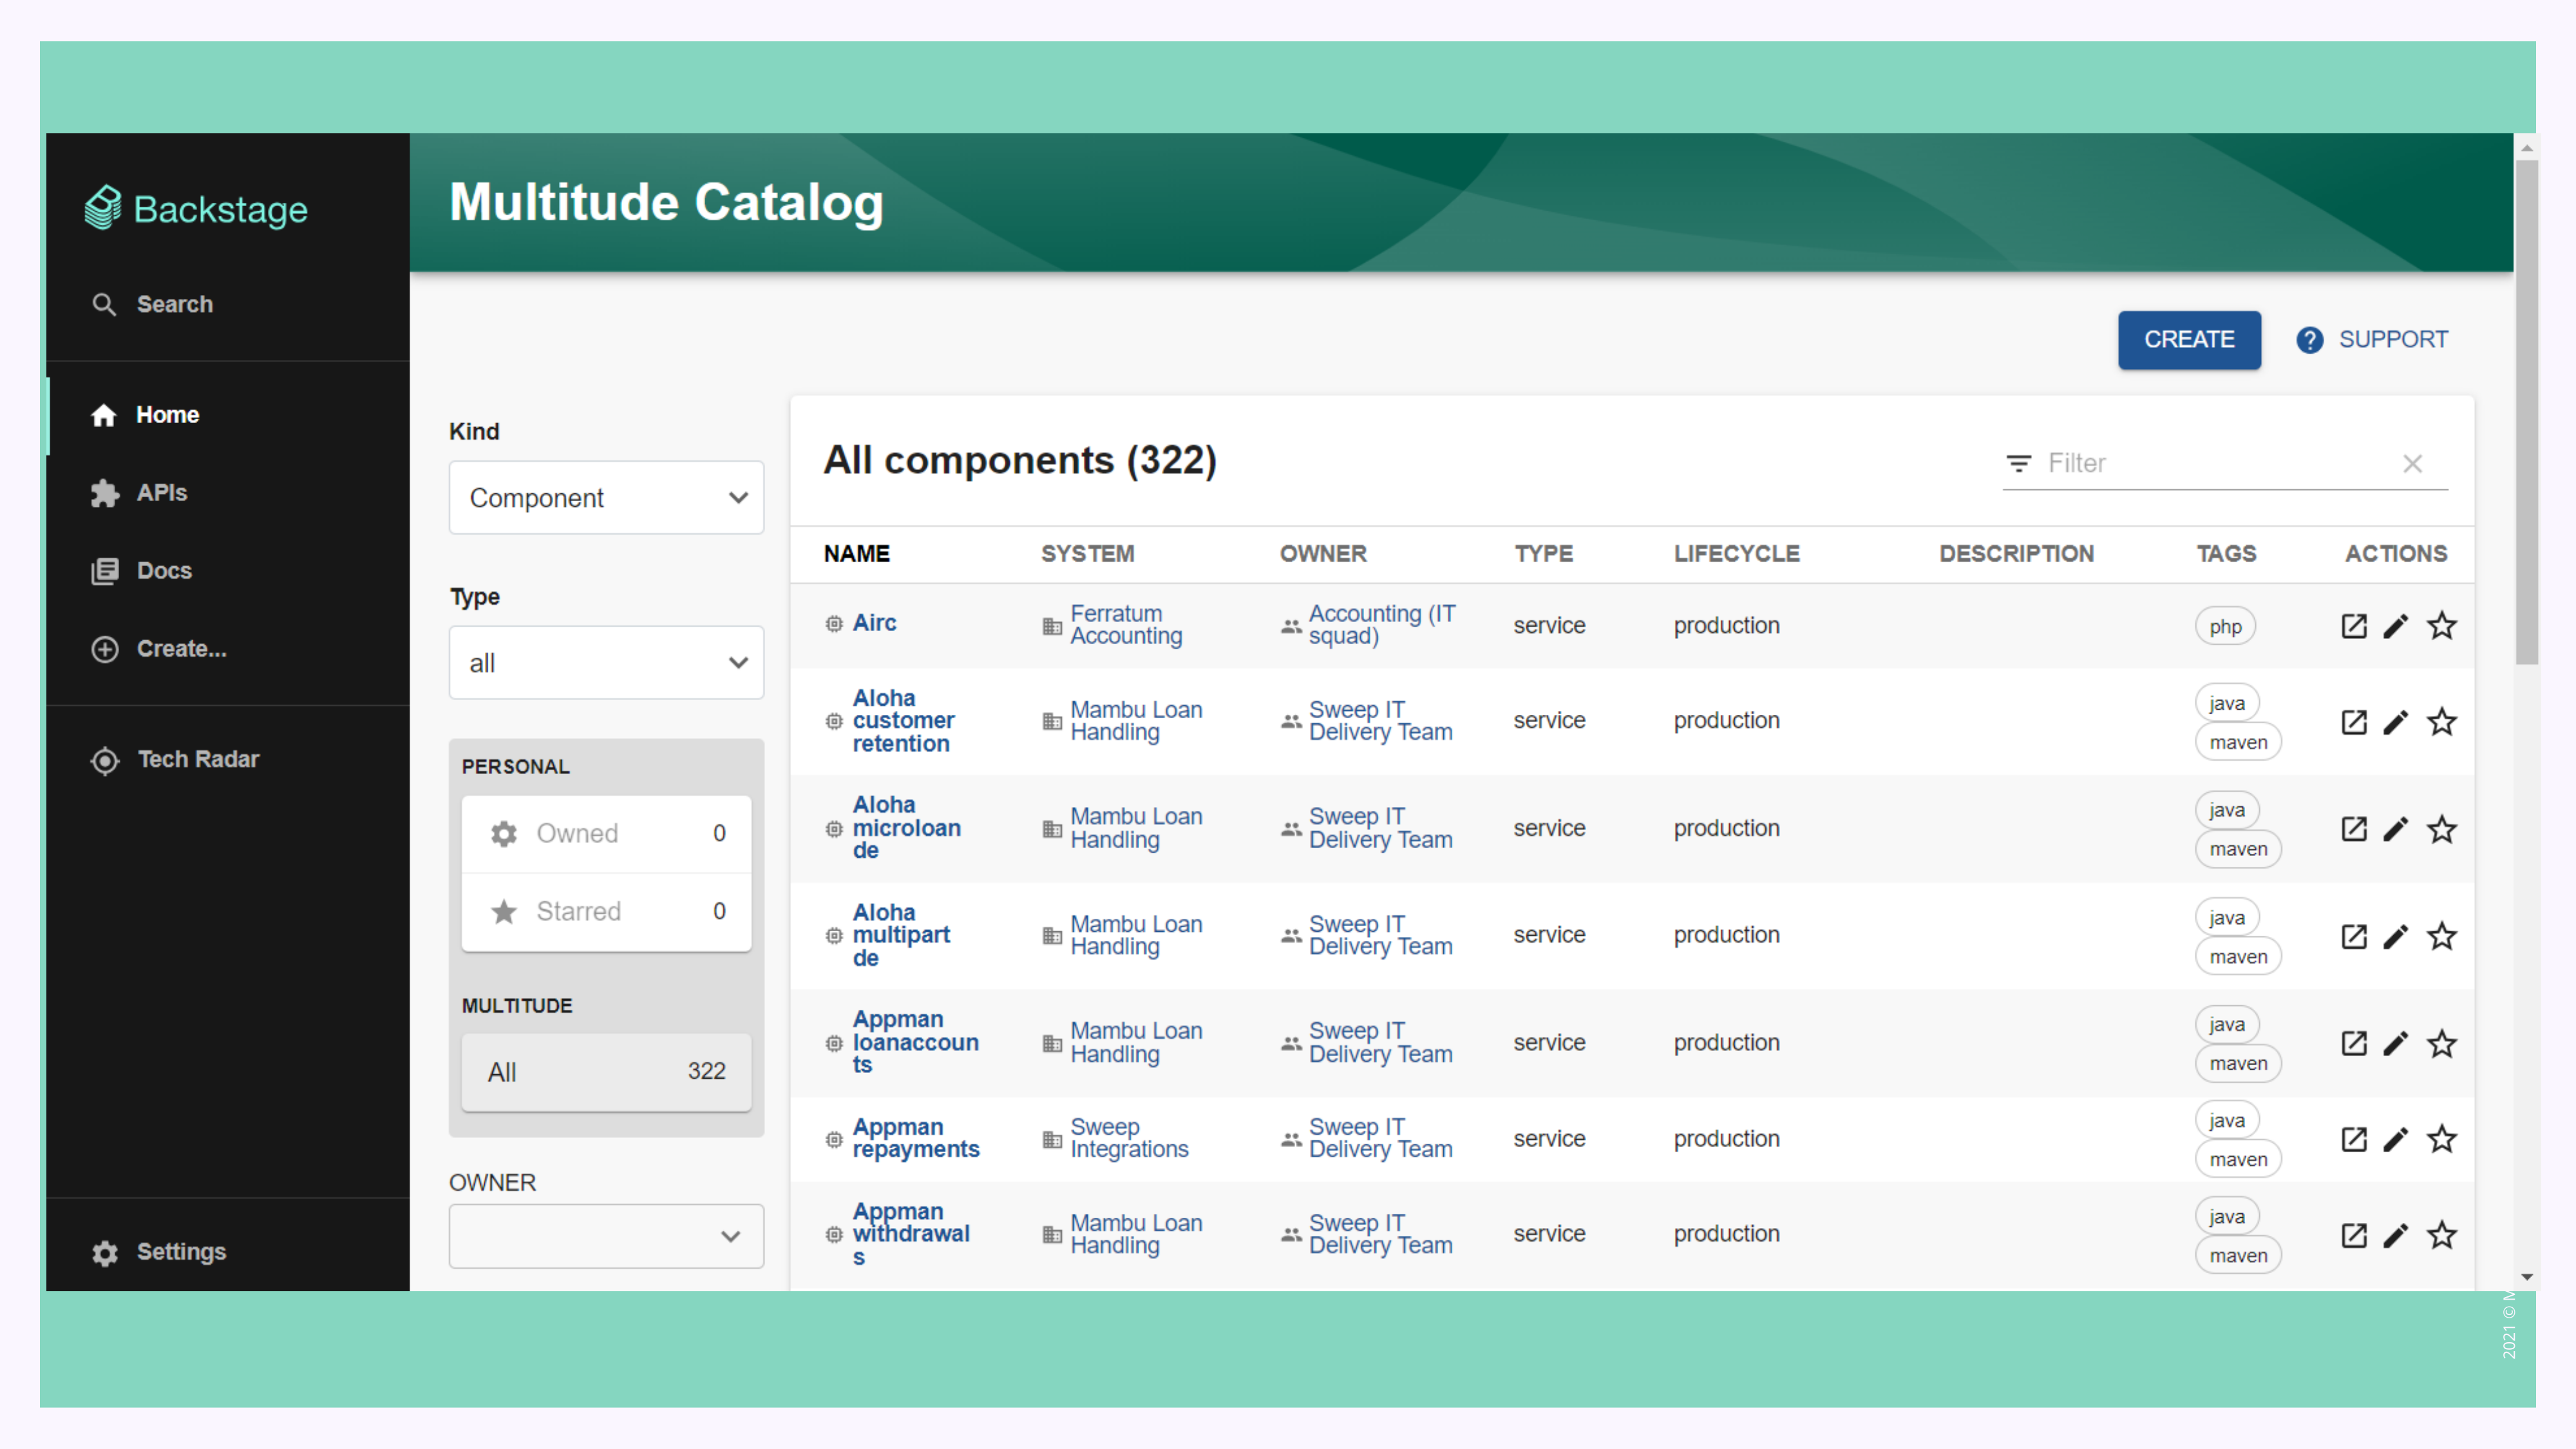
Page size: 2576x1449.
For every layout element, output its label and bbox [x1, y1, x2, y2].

picture [46, 133, 2542, 1291]
